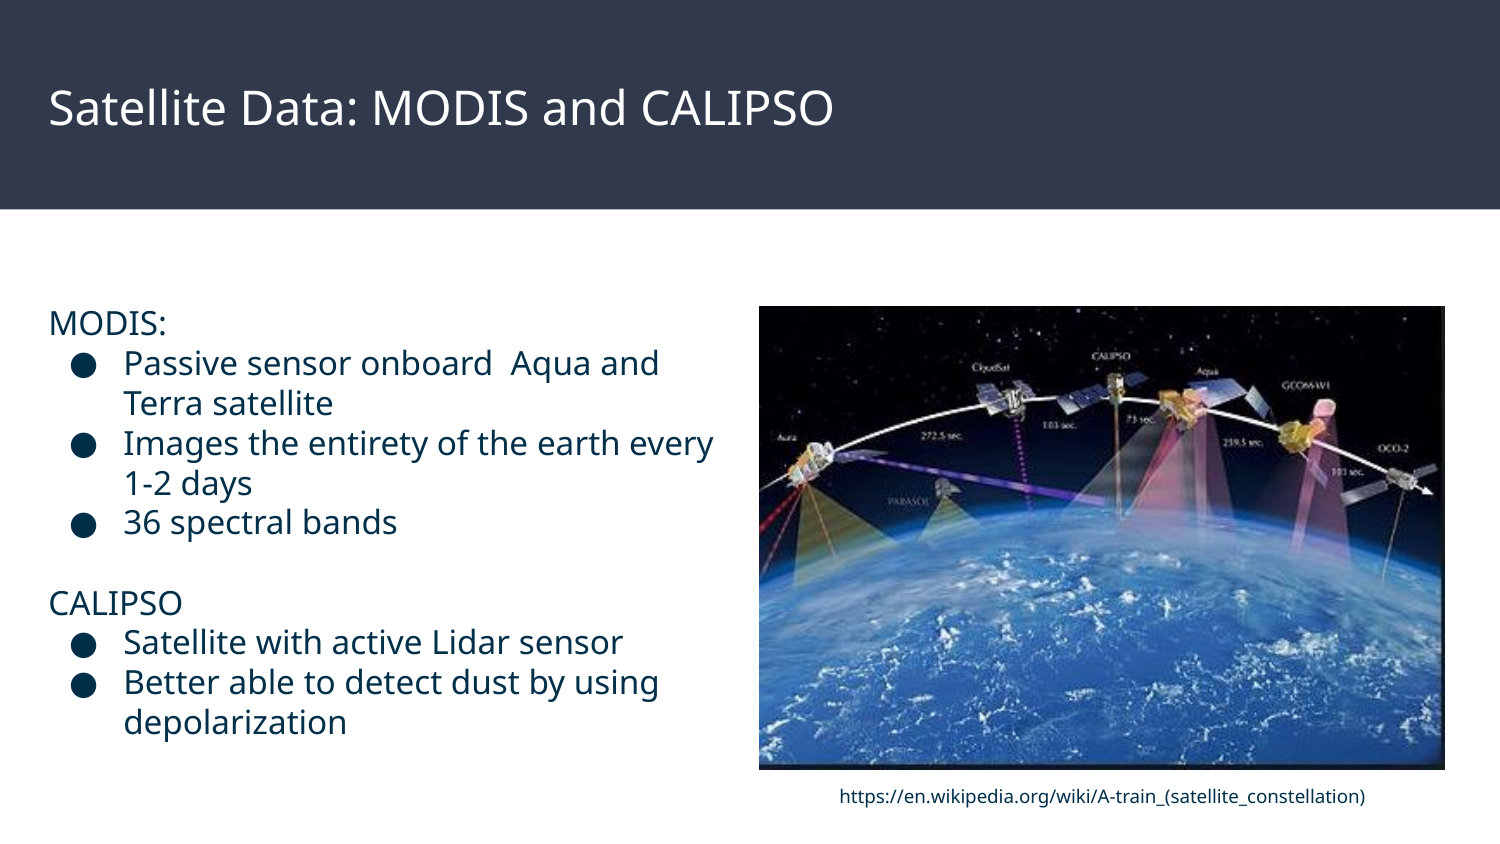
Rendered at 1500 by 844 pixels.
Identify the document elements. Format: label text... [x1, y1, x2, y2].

picture [759, 306, 1445, 770]
title Satellite Data: MODIS and CALIPSO [33, 62, 1467, 165]
text_box https://en.wikipedia.org/wiki/A-train_(satellite_constellation) [759, 777, 1445, 828]
text_box MODIS: Passive sensor onboard Aqua and Terra satellite Images the entirety of the earth every 1-2 days 36 spectral bands CALIPSO Satellite with active Lidar sensor Better able to detect dust by using depolarization [33, 226, 736, 817]
